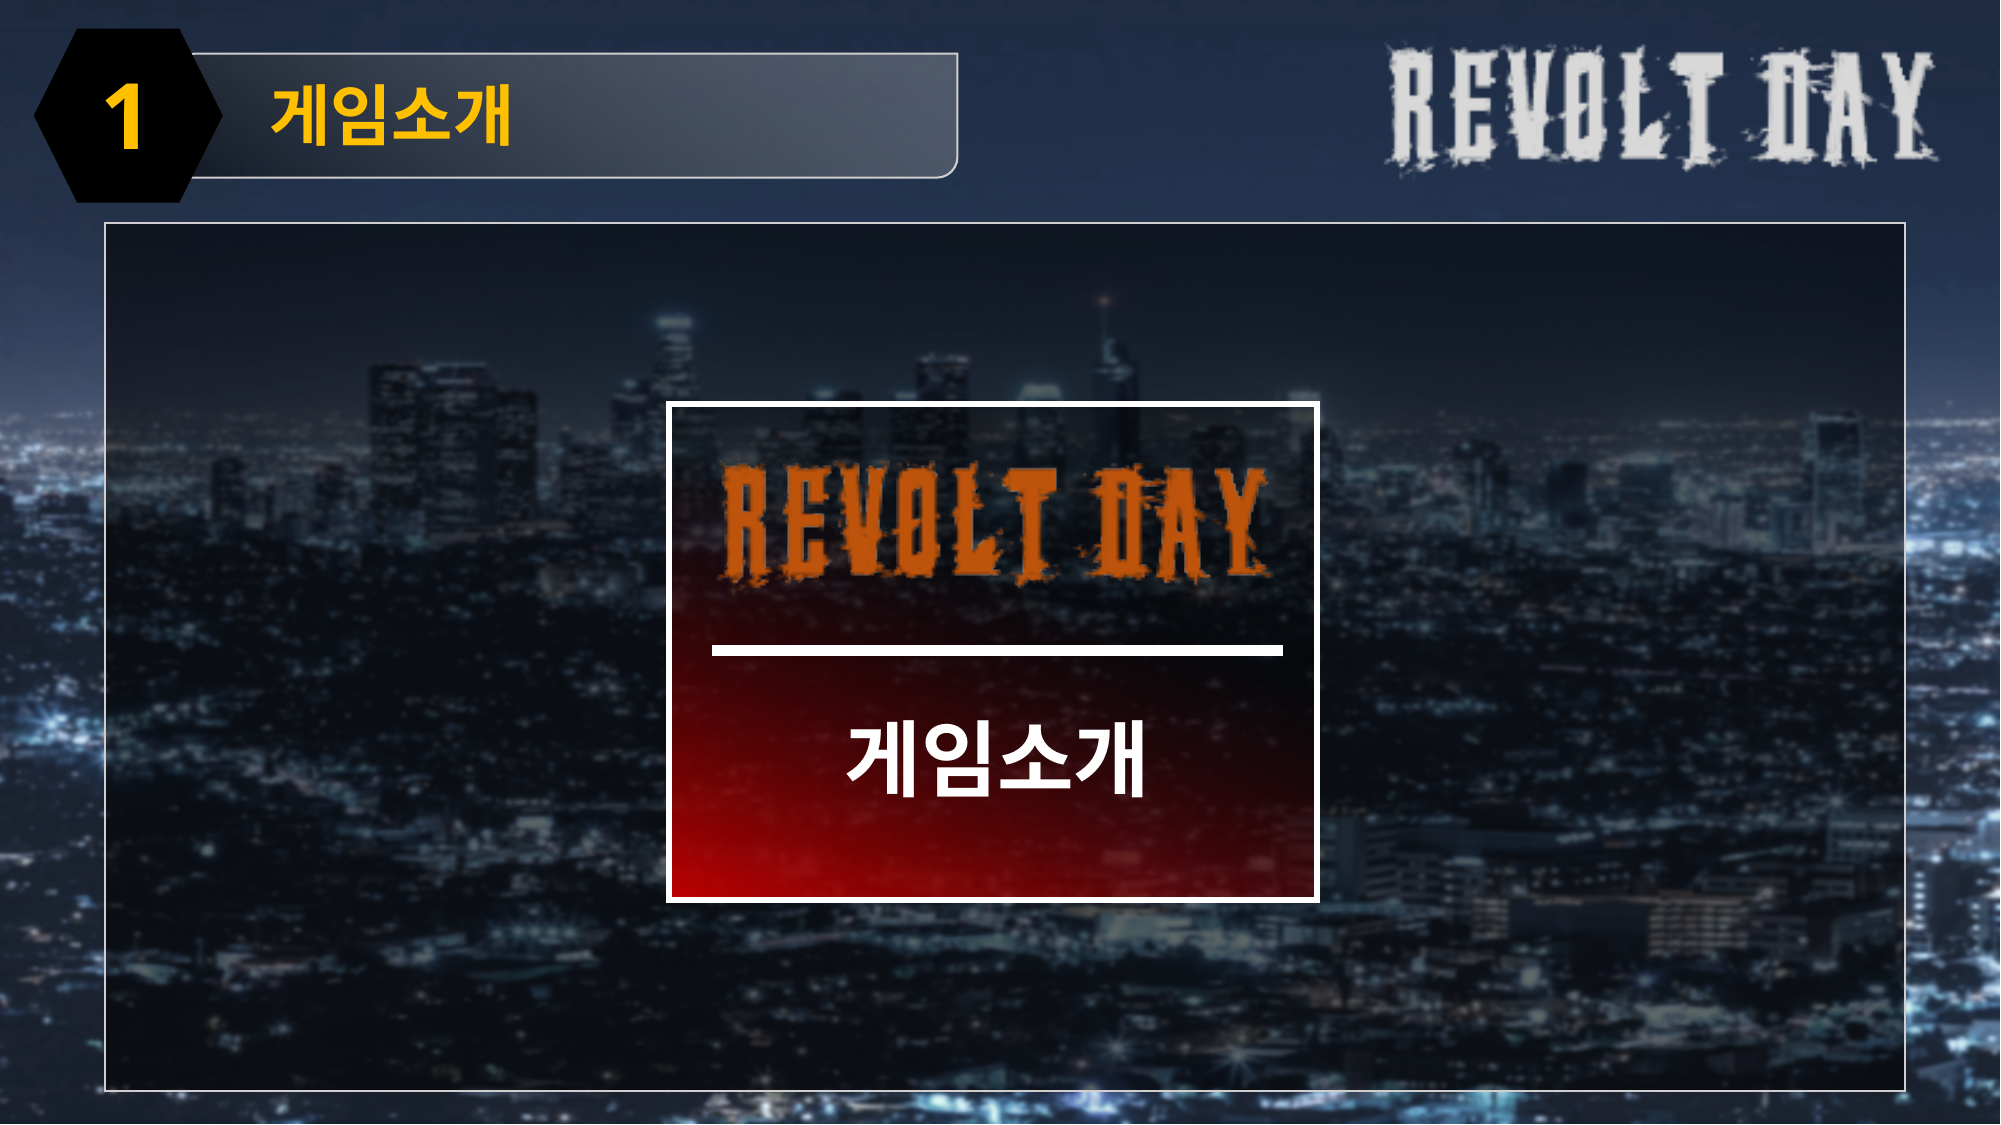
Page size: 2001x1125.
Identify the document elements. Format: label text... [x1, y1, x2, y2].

text_box 게임소개 [254, 66, 531, 161]
text_box [668, 403, 1318, 901]
text_box 1 [85, 51, 168, 176]
picture [0, 0, 2000, 1124]
text_box 게임소개 [829, 699, 1166, 815]
